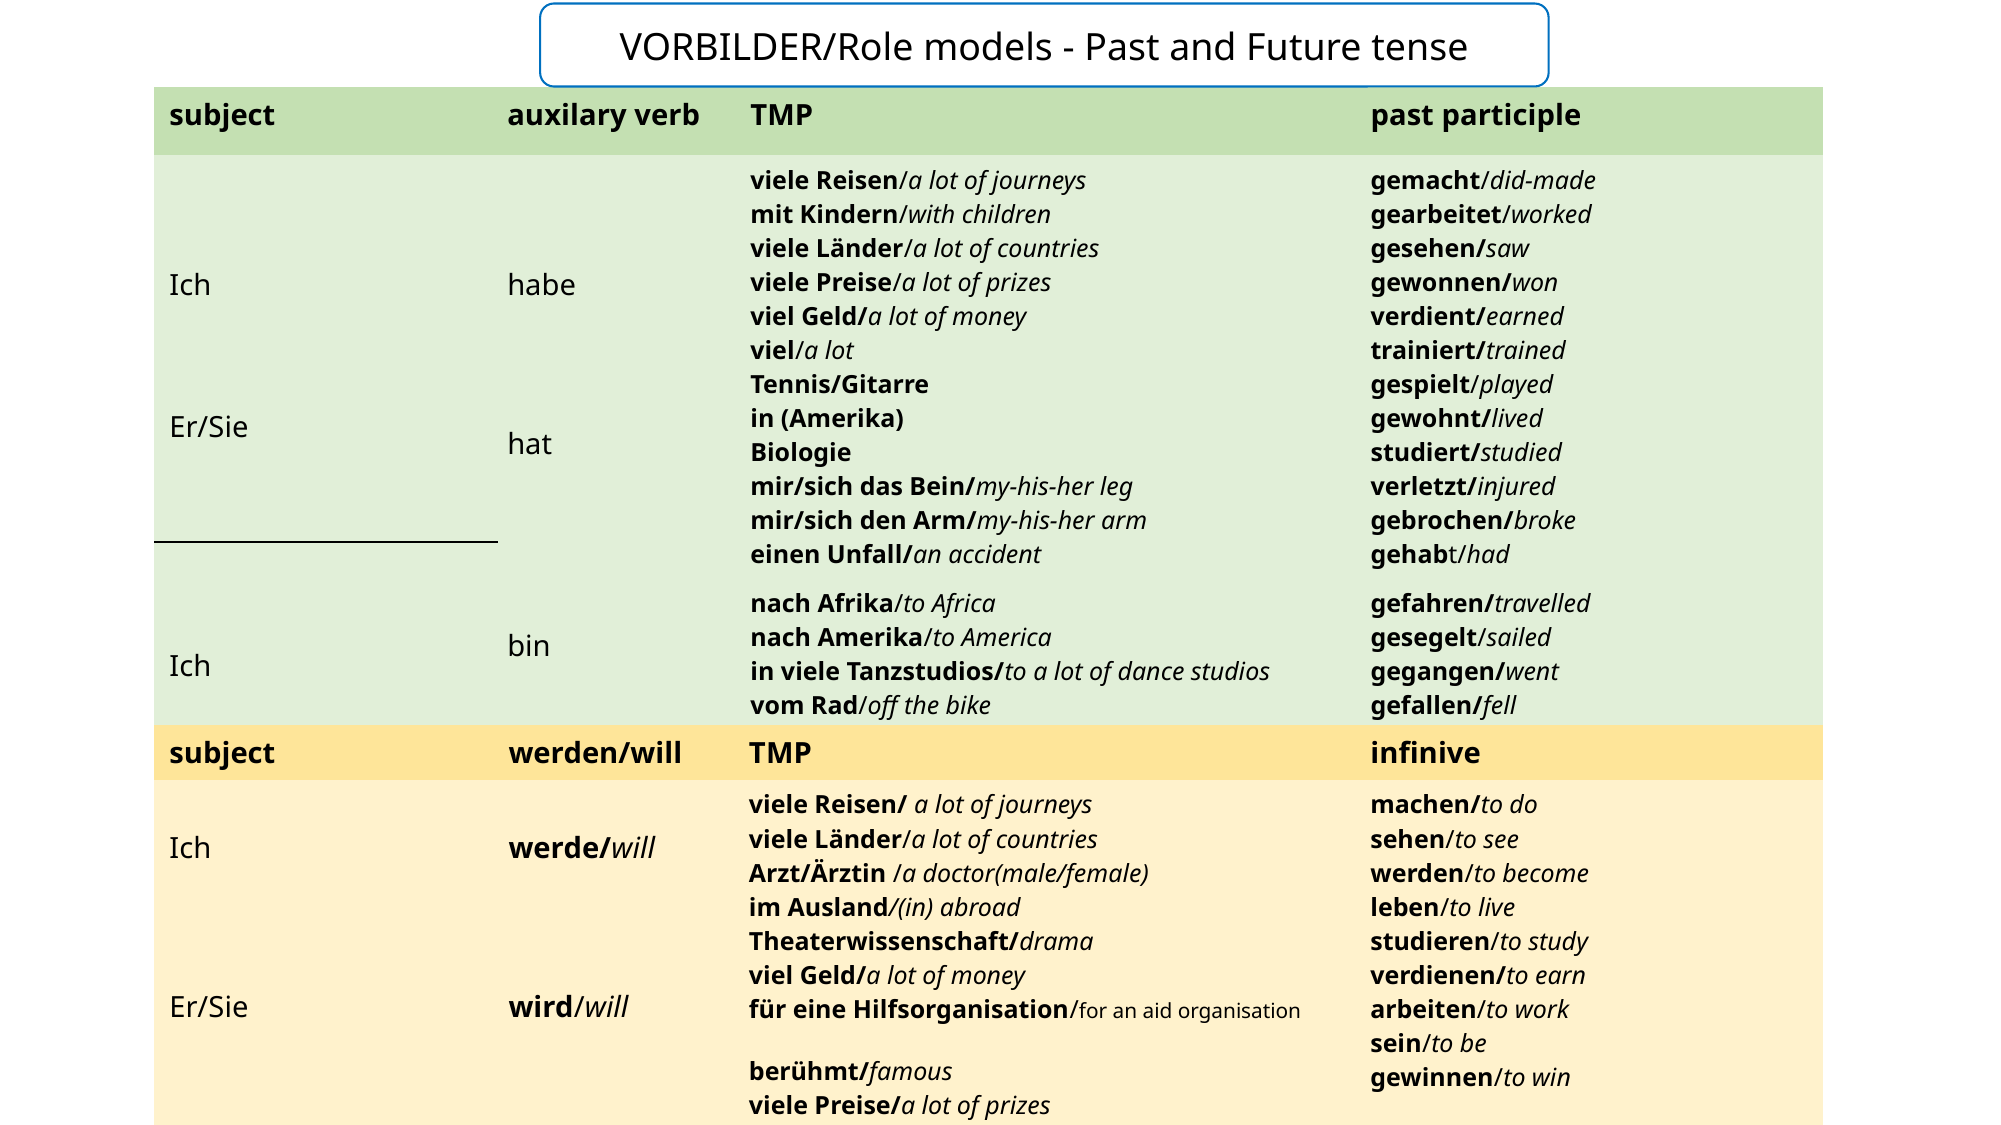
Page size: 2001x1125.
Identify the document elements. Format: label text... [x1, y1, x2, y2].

table_header subject [154, 725, 494, 780]
table_header subject [154, 87, 492, 155]
table_cell viele Reisen/a lot of journeys mit Kindern/with children viele Länder/a lot of countries viele Preise/a lot of prizes viel Geld/a lot of money viel/a lot Tennis/Gitarre in (Amerika) Biologie mir/sich das Bein/my-his-her leg mir/sich den Arm/my-his-her arm einen Unfall/an accident [735, 155, 1356, 578]
table_cell viele Reisen/ a lot of journeys viele Länder/a lot of countries Arzt/Ärztin /a doctor(male/female) im Ausland/(in) abroad Theaterwissenschaft/drama viel Geld/a lot of money für eine Hilfsorganisation/for an aid organisation berühmt/famous viele Preise/a lot of prizes [734, 780, 1355, 1125]
table_header werden/will [494, 725, 734, 780]
table_cell gemacht/did-made gearbeitet/worked gesehen/saw gewonnen/won verdient/earned trainiert/trained gespielt/played gewohnt/lived studiert/studied verletzt/injured gebrochen/broke gehabt/had [1356, 155, 1823, 578]
table_cell nach Afrika/to Africa nach Amerika/to America in viele Tanzstudios/to a lot of dance studios vom Rad/off the bike ins Krankenhaus/to the hospital im Schwimmbad/in the swimming pool [735, 578, 1356, 725]
table_header auxilary verb [492, 87, 735, 155]
table_cell gefahren/travelled gesegelt/sailed gegangen/went gefallen/fell gekommen/came-went heruntergefallen/fell down [1356, 578, 1823, 725]
table_cell Ich Er/Sie [154, 780, 494, 1125]
table_header TMP [734, 725, 1355, 780]
table_cell werde/will wird/will [494, 780, 734, 1125]
table_header TMP [735, 87, 1356, 155]
table_cell habe hat [492, 155, 735, 578]
text_box VORBILDER/Role models - Past and Future tense [540, 3, 1549, 87]
table_header past participle [1356, 87, 1823, 155]
table_cell Ich Er/Sie Ich Er/Sie [154, 155, 492, 541]
table_cell bin ist [492, 578, 735, 725]
table_cell Ich Er/Sie Ich Er/Sie [154, 550, 492, 725]
table_cell machen/to do sehen/to see werden/to become leben/to live studieren/to study verdienen/to earn arbeiten/to work sein/to be gewinnen/to win [1355, 780, 1823, 1125]
table_header infinive [1355, 725, 1823, 780]
